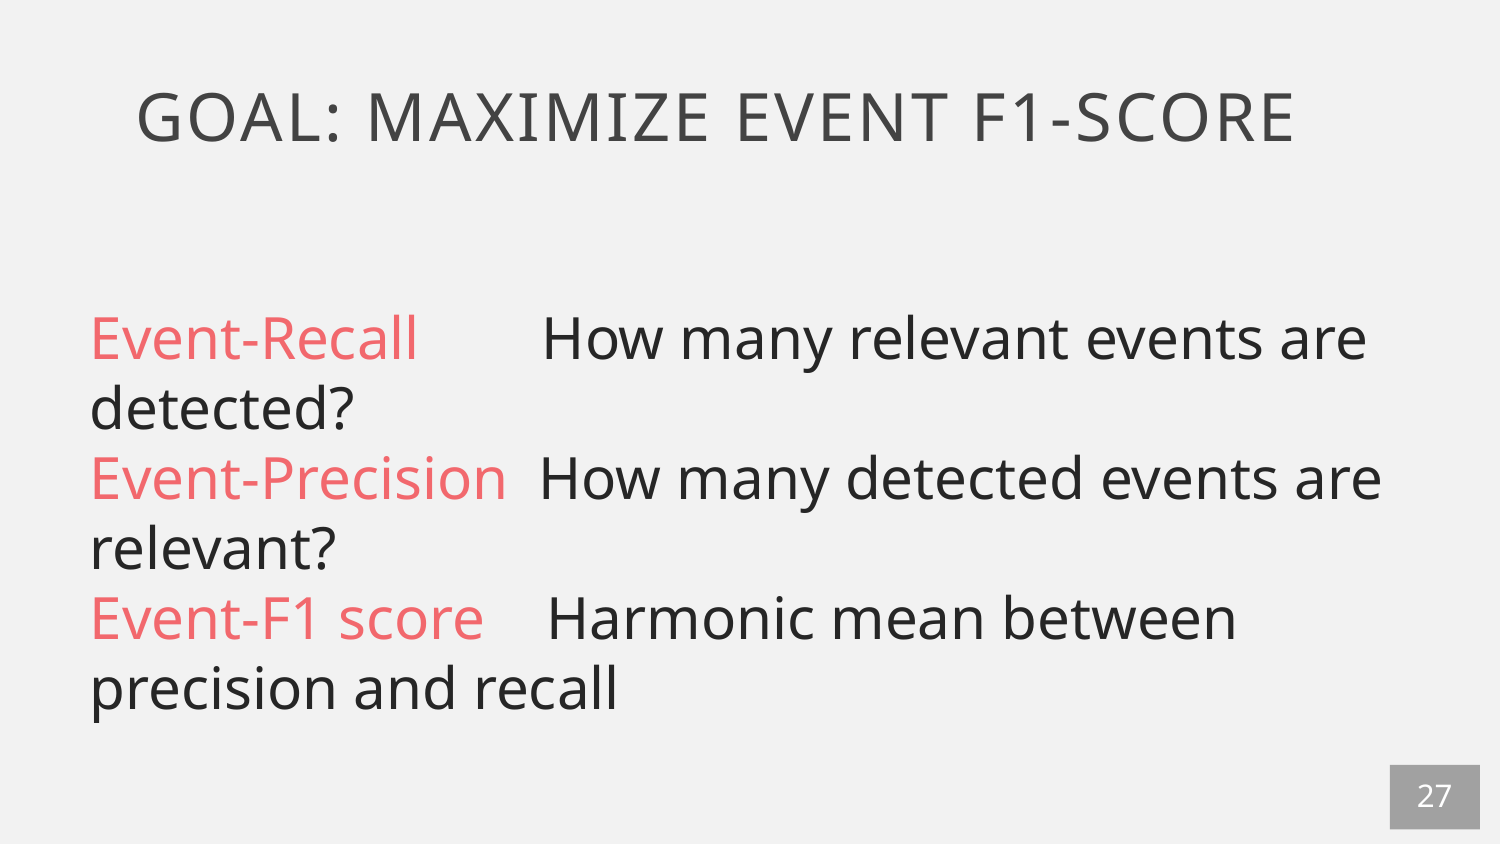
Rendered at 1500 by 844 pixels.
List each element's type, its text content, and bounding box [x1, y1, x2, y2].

list Event-Recall How many relevant events are detected? Event-Precision How many detected events are relevant? Event-F1 score Harmonic mean between precision and recall [57, 285, 1456, 592]
text_box Goal: maximize event f1-score [17, 68, 1416, 185]
slide_number 27 [1389, 764, 1480, 830]
